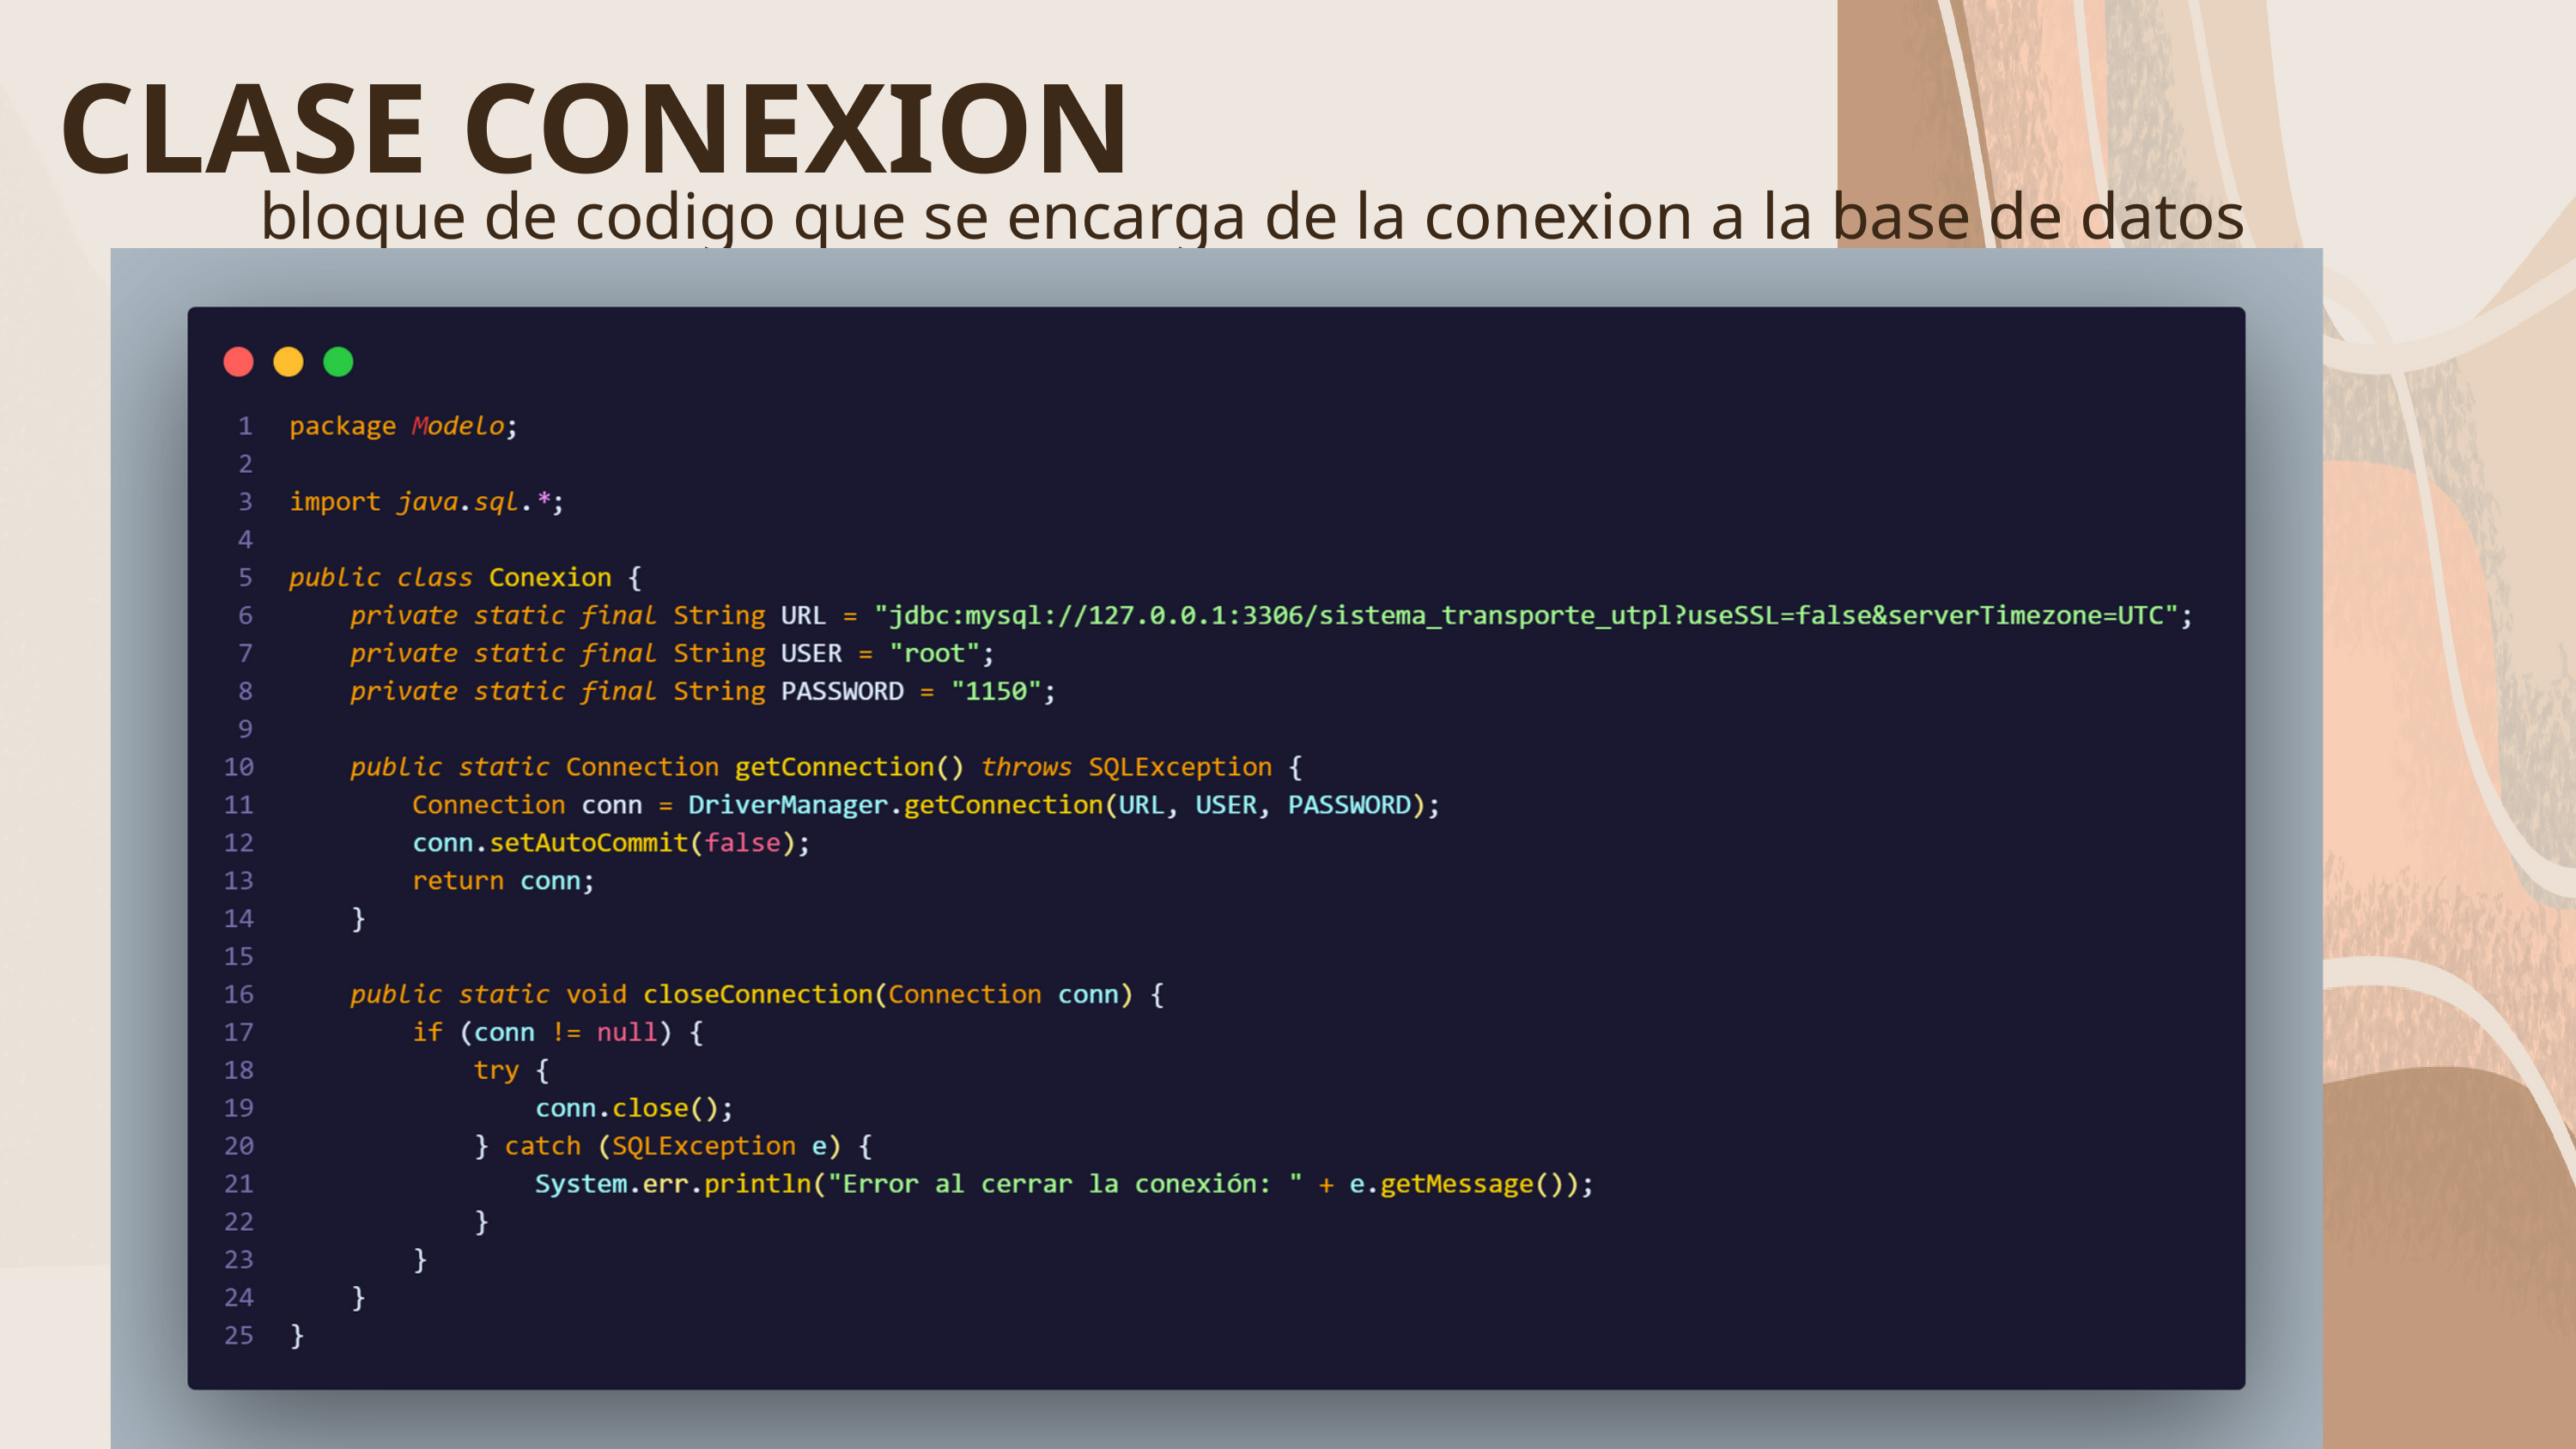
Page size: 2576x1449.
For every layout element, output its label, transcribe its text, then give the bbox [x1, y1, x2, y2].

text_box bloque de codigo que se encarga de la conexion a la base de datos [259, 162, 2324, 248]
text_box CLASE CONEXION [57, 49, 1838, 198]
text_box [110, 248, 2324, 1449]
text_box [0, 0, 1293, 1268]
text_box [1838, 0, 2576, 1449]
